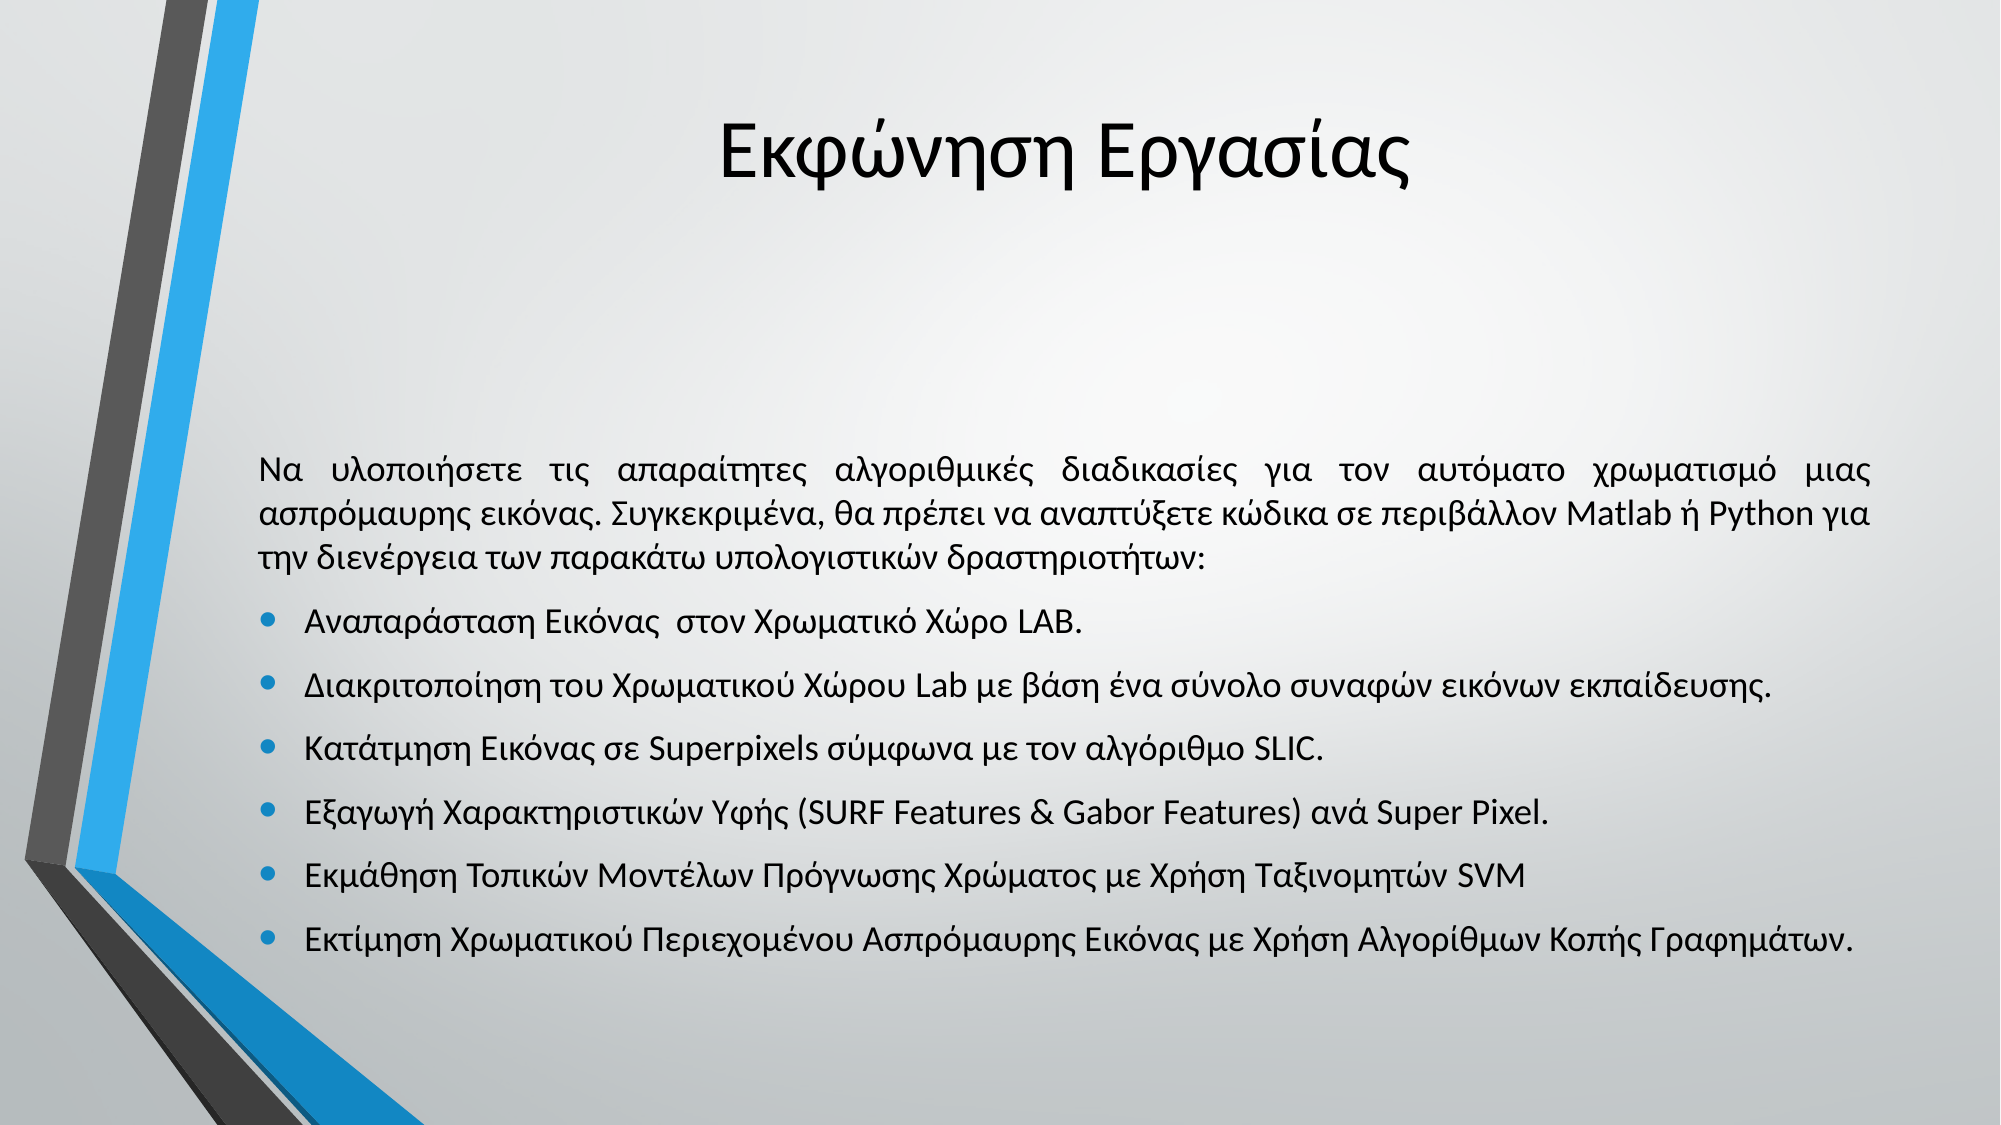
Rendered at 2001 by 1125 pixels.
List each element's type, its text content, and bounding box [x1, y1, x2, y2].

list Να υλοποιήσετε τις απαραίτητες αλγοριθμικές διαδικασίες για τον αυτόματο χρωματισμό μιας ασπρόμαυρης εικόνας. Συγκεκριμένα, θα πρέπει να αναπτύξετε κώδικα σε περιβάλλον Matlab ή Python για την διενέργεια των παρακάτω υπολογιστικών δραστηριοτήτων: Αναπαράσταση Εικόνας στον Χρωματικό Χώρο LΑΒ. Διακριτοποίηση του Χρωματικού Χώρου Lab με βάση ένα σύνολο συναφών εικόνων εκπαίδευσης. Κατάτμηση Εικόνας σε Superpixels σύμφωνα με τον αλγόριθμο SLIC. Εξαγωγή Χαρακτηριστικών Υφής (SURF Features & Gabor Features) ανά Super Pixel. Εκμάθηση Τοπικών Μοντέλων Πρόγνωσης Χρώματος με Χρήση Ταξινομητών SVM Εκτίμηση Χρωματικού Περιεχομένου Ασπρόμαυρης Εικόνας με Χρήση Αλγορίθμων Κοπής Γραφημάτων. [243, 437, 1887, 1010]
title Εκφώνηση Εργασίας [243, 0, 1887, 288]
